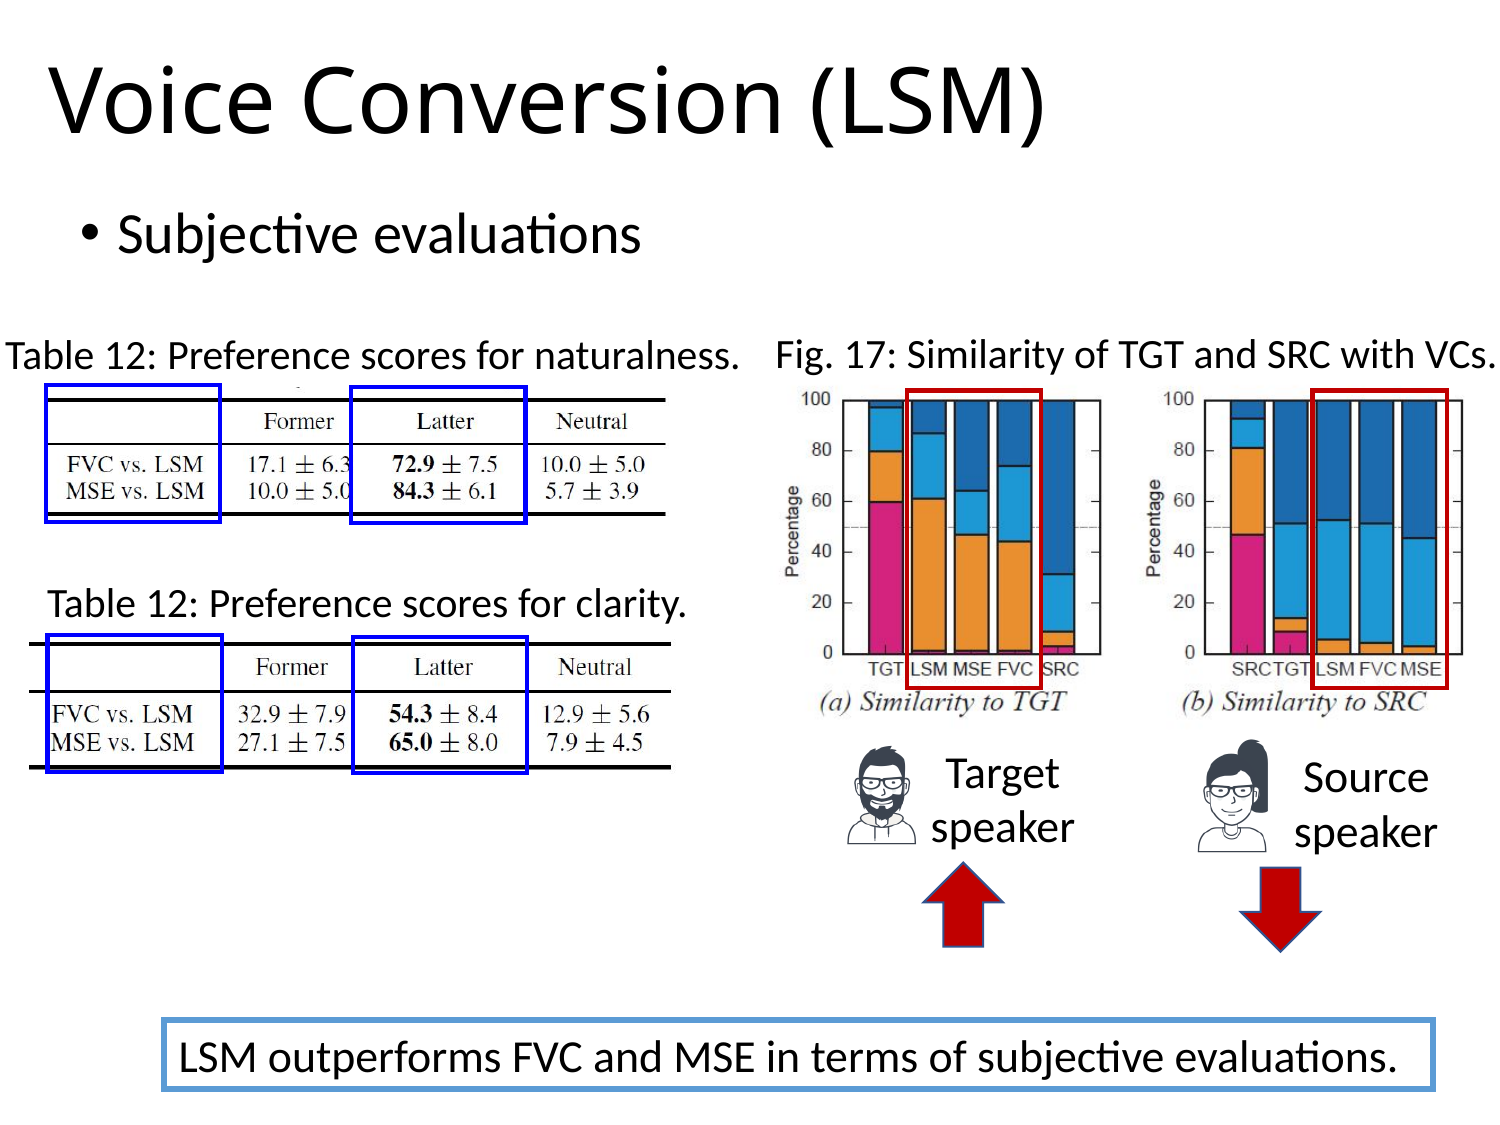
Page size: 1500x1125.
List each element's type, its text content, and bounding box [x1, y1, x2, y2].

text_box Subjective evaluations [64, 195, 1476, 320]
title Voice Conversion (LSM) [33, 22, 1327, 186]
picture [22, 631, 682, 775]
text_box LSM outperforms FVC and MSE in terms of subjective evaluations. [163, 1019, 1434, 1090]
text_box Fig. 17: Similarity of TGT and SRC with VCs. [760, 319, 1500, 385]
text_box [1238, 867, 1323, 954]
text_box Subjective evaluations [64, 385, 1476, 1106]
text_box [921, 861, 1006, 948]
text_box Table 12: Preference scores for clarity. [32, 568, 743, 634]
picture [32, 387, 669, 524]
picture [770, 367, 1479, 732]
text_box Table 12: Preference scores for naturalness. [0, 320, 769, 386]
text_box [822, 723, 1120, 861]
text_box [1171, 731, 1481, 867]
